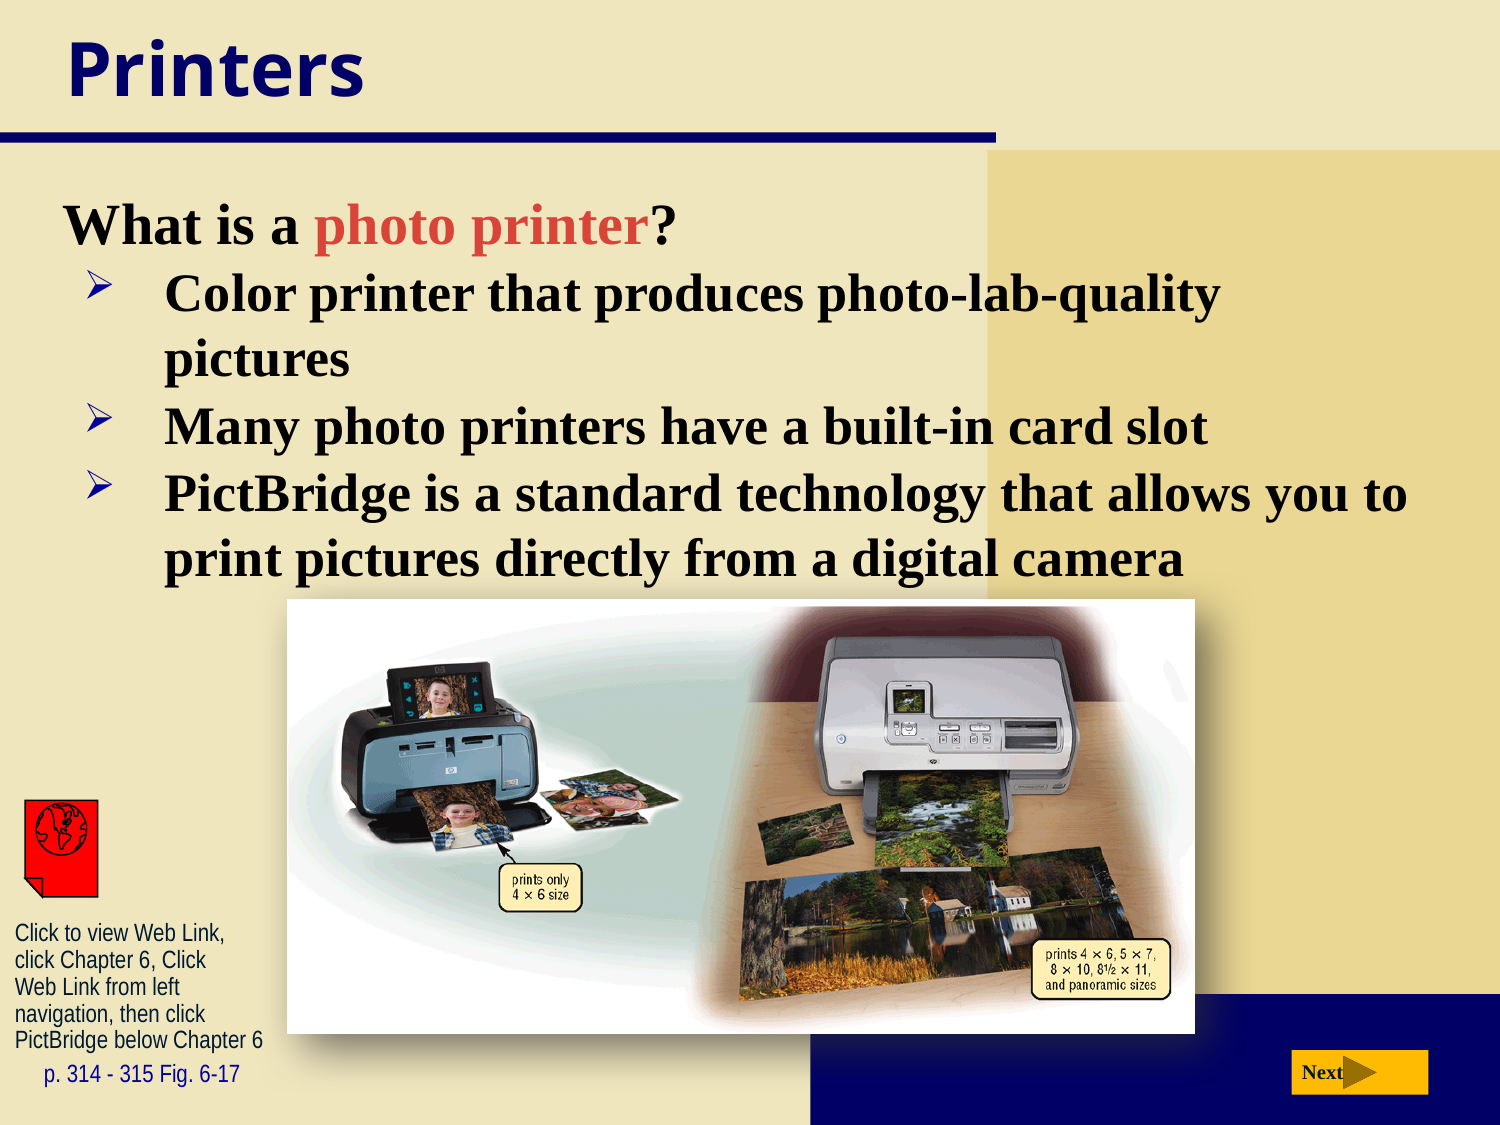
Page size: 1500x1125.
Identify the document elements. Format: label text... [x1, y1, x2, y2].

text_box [1286, 1049, 1429, 1095]
picture [287, 599, 1195, 1034]
text_box Color printer that produces photo-lab-quality pictures Many photo printers have a built-in card slot PictBridge is a standard technology that allows you to print pictures directly from a digital camera [50, 249, 1425, 400]
list What is a photo printer? [47, 178, 1457, 280]
title Printers [49, 0, 1459, 133]
text_box p. 314 - 315 Fig. 6-17 [29, 1050, 284, 1095]
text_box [0, 799, 282, 1013]
